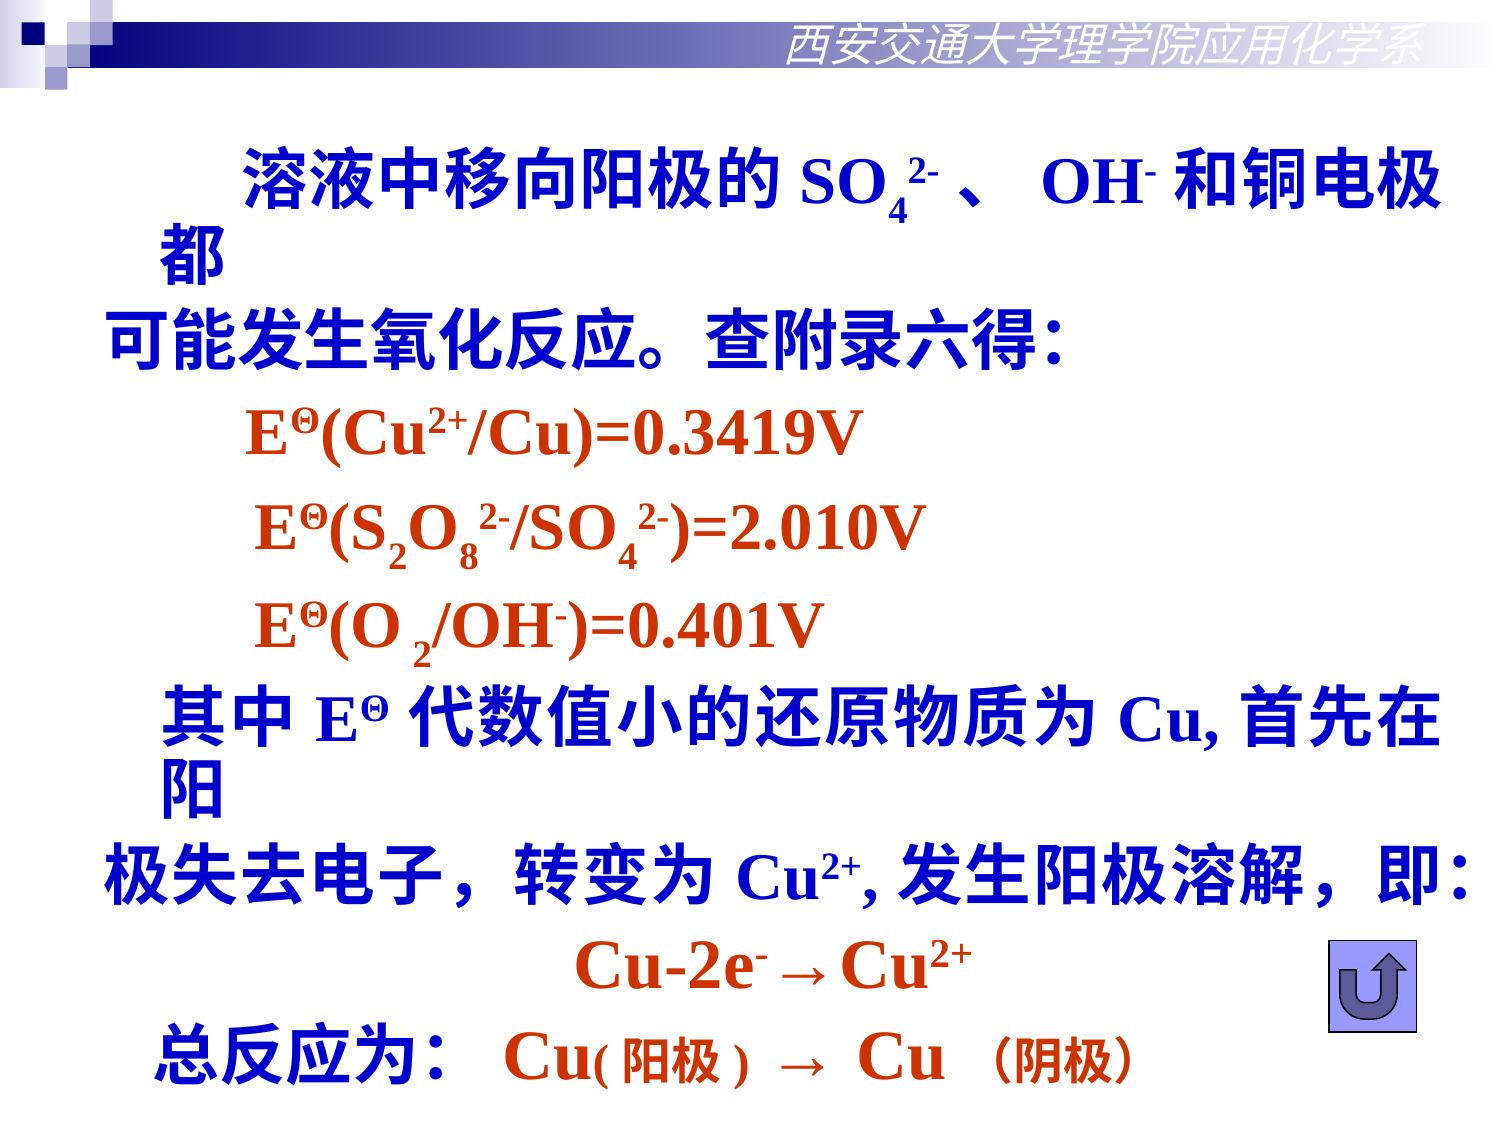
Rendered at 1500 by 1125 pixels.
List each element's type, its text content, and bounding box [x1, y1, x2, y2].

text_box 西安交通大学理学院应用化学系 [767, 8, 1500, 78]
list 溶液中移向阳极的SO42-、OH-和铜电极都 可能发生氧化反应。查附录六得： EΘ(Cu2+/Cu)=0.3419V EΘ(S2O82-/SO42-)=2.010V EΘ(O 2/OH-)=0.401V 其中EΘ代数值小的还原物质为Cu,首先在阳 极失去电子，转变为Cu2+,发生阳极溶解，即： Cu-2e-→Cu2+ 总反应为：Cu(阳极) → Cu（阴极） [88, 125, 1460, 1032]
text_box [1328, 940, 1417, 1032]
